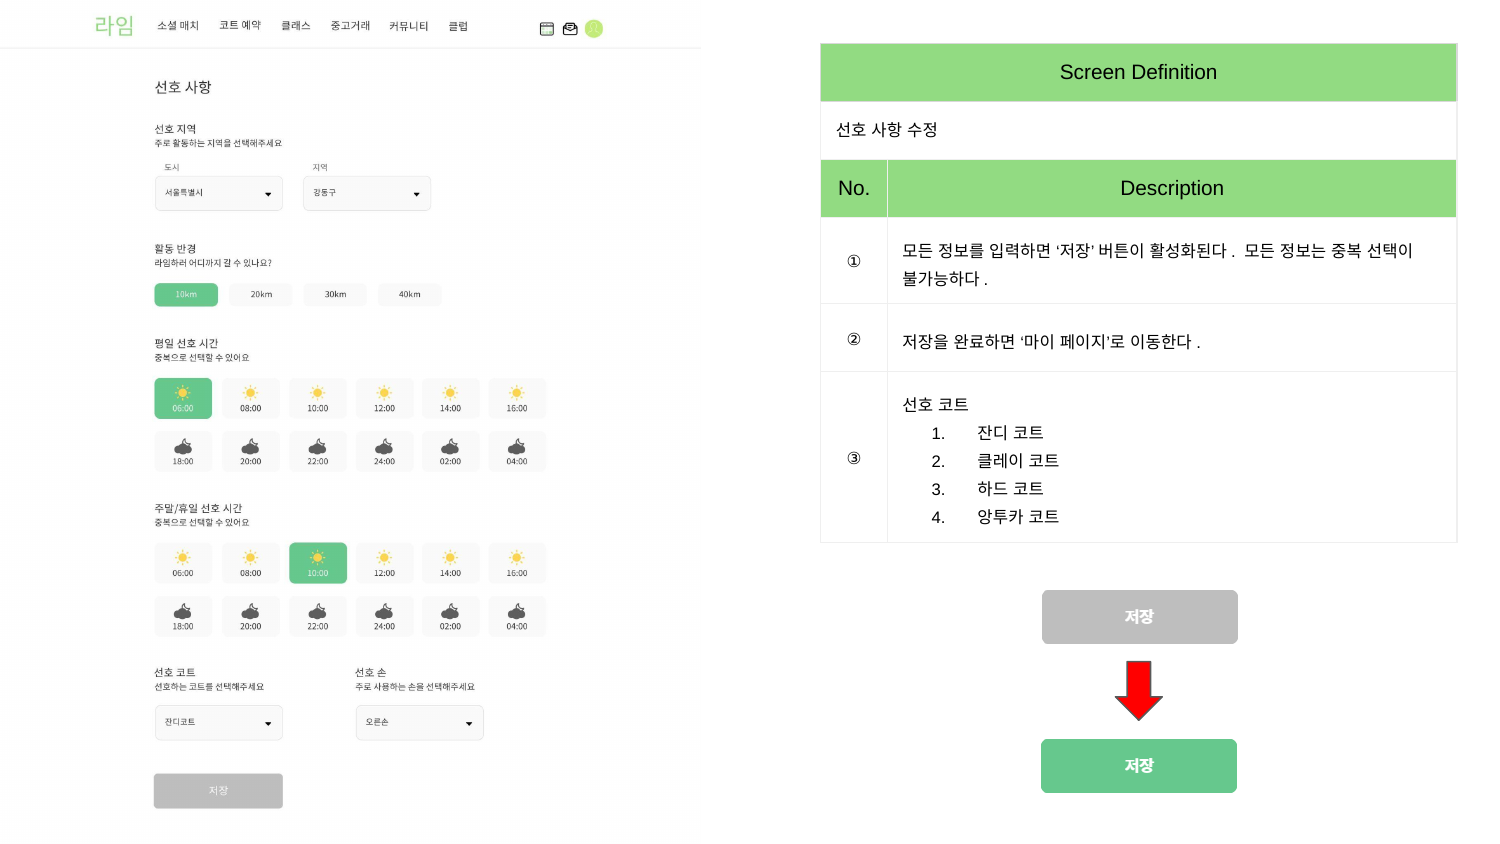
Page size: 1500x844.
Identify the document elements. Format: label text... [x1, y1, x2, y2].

table_cell 저장을 완료하면 ‘마이 페이지’로 이동한다. [888, 304, 1456, 371]
text_box [1115, 661, 1163, 721]
table_cell Description [888, 160, 1456, 217]
table_cell ① [821, 218, 887, 303]
table_cell 모든 정보를 입력하면 ‘저장’ 버튼이 활성화된다. 모든 정보는 중복 선택이 불가능하다. [888, 218, 1456, 303]
table_cell ② [821, 304, 887, 371]
table_cell No. [821, 160, 887, 217]
picture [0, 0, 701, 844]
picture [1037, 735, 1241, 797]
table_cell 선호 사항 수정 [821, 102, 1456, 159]
table_cell 선호 코트 잔디 코트 클레이 코트 하드 코트 앙투카 코트 [888, 372, 1456, 542]
table_cell ③ [821, 372, 887, 542]
table_header Screen Definition [821, 44, 1456, 101]
picture [1037, 586, 1242, 648]
